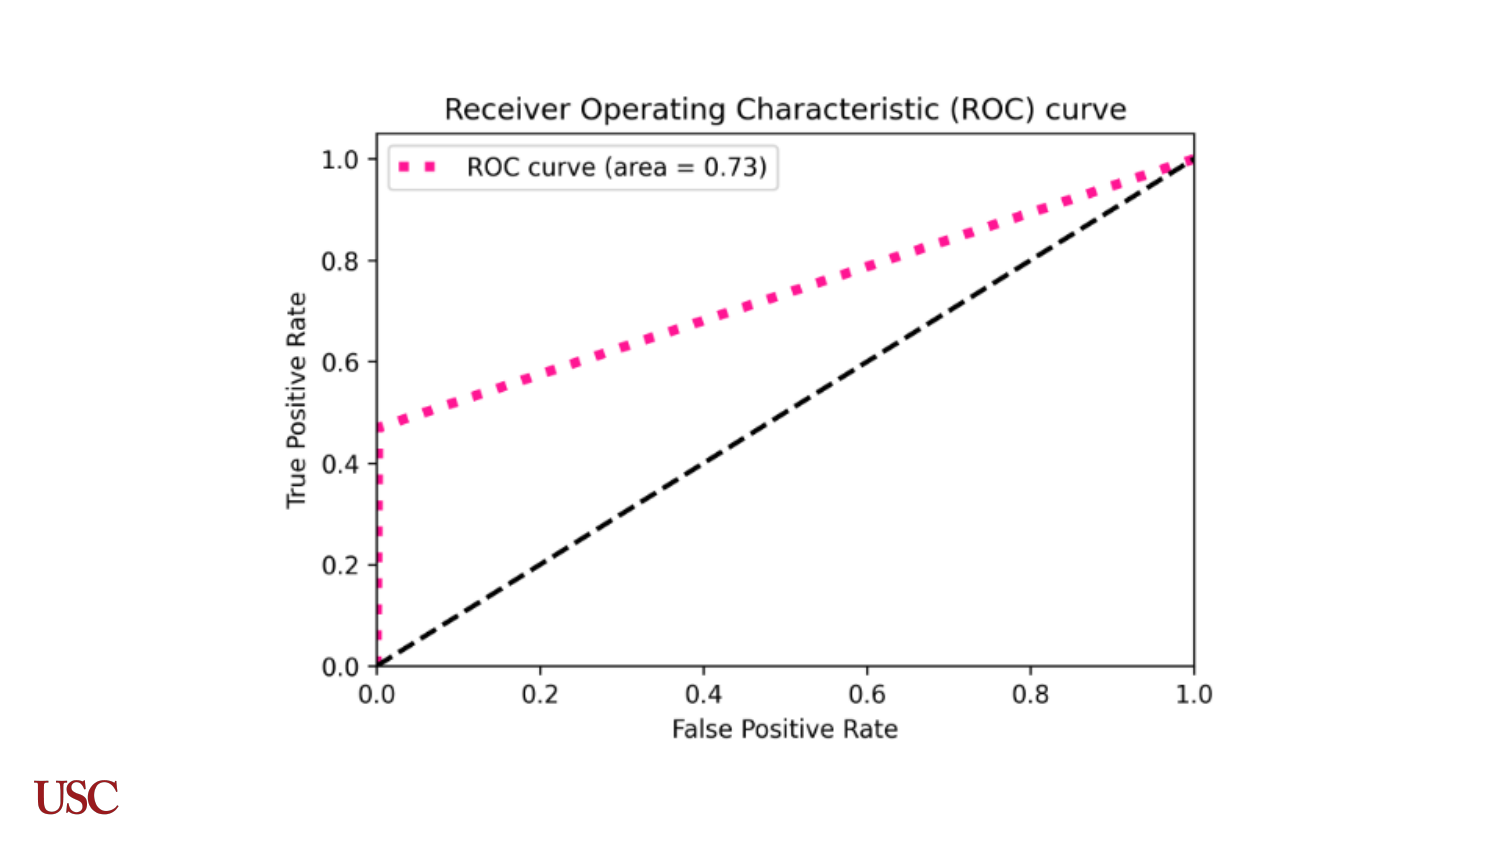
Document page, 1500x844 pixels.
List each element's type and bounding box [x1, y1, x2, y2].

picture [258, 89, 1242, 755]
picture [15, 759, 137, 836]
